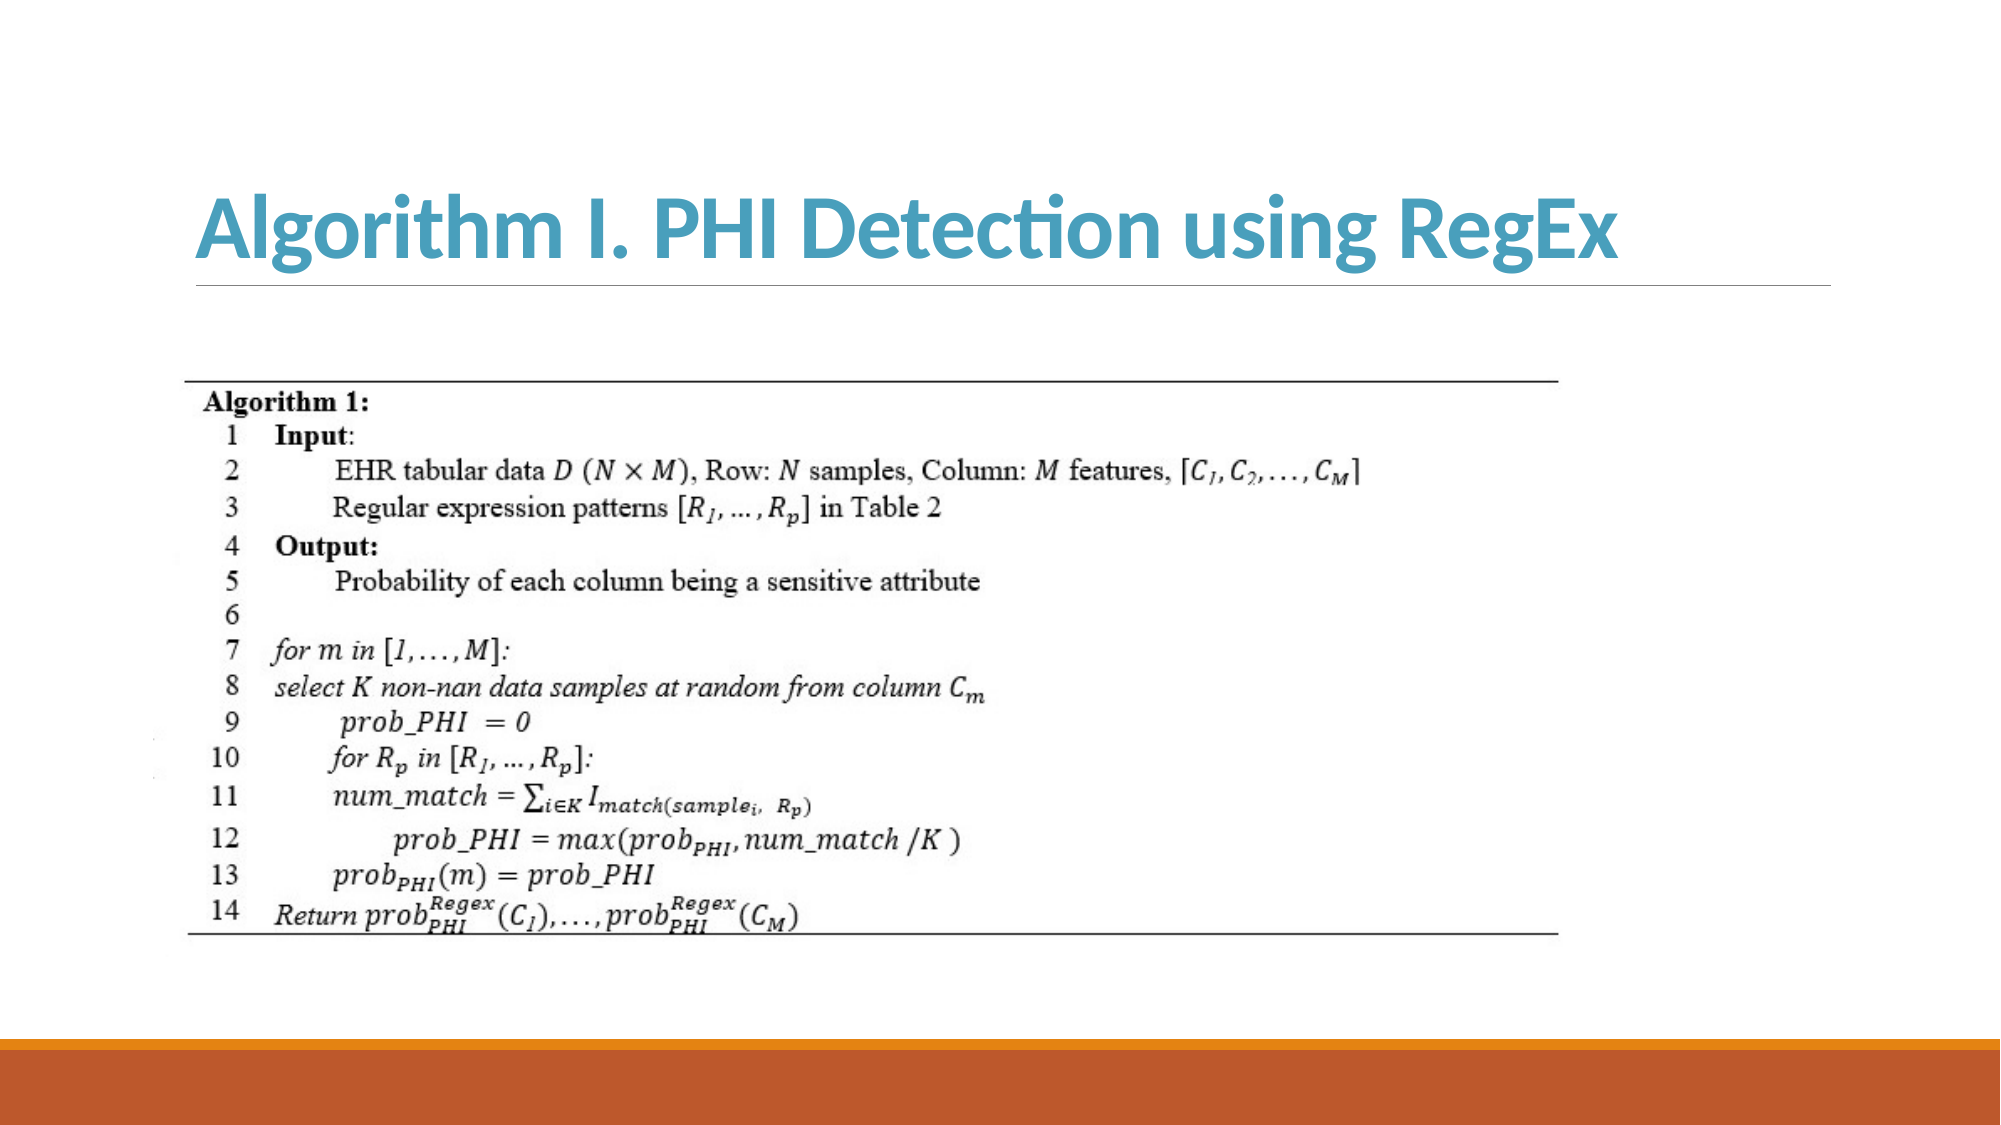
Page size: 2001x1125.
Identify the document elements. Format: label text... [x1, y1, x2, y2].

title Algorithm I. PHI Detection using RegEx [180, 47, 1830, 285]
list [153, 350, 1600, 958]
